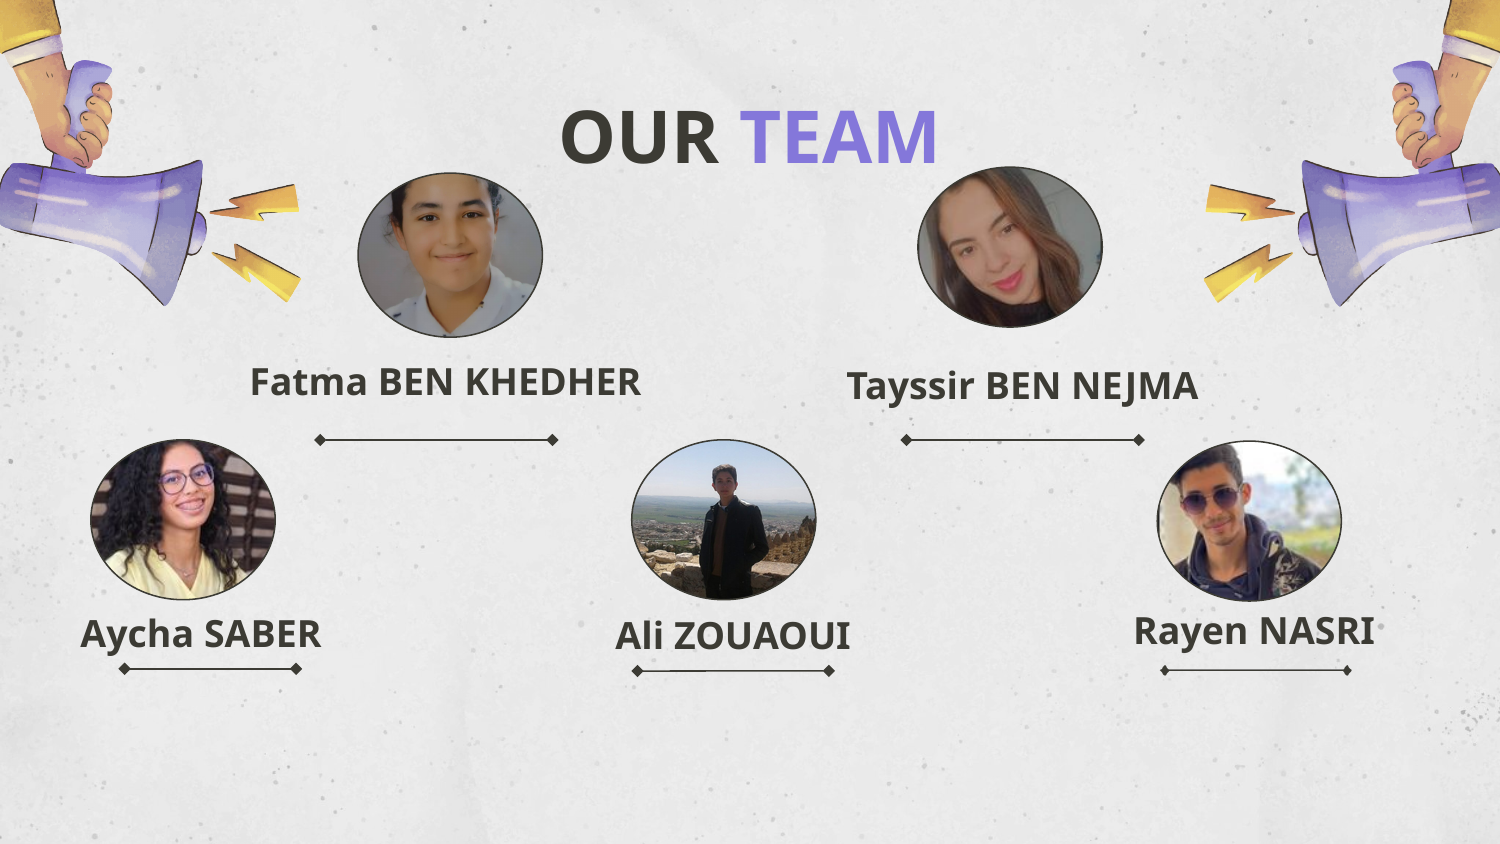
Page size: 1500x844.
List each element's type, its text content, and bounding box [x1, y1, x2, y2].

subtitle Ali ZOUAOUI [456, 580, 1011, 673]
subtitle Fatma BEN KHEDHER [173, 326, 728, 419]
picture [1157, 0, 1500, 356]
picture [917, 166, 1103, 328]
picture [357, 172, 543, 338]
picture [90, 439, 276, 600]
subtitle Rayen NASRI [972, 575, 1500, 667]
subtitle Aycha SABER [0, 578, 414, 671]
subtitle Tayssir BEN NEJMA [752, 330, 1293, 422]
picture [1156, 440, 1342, 602]
picture [0, 0, 348, 356]
picture [631, 439, 817, 600]
title OUR TEAM [116, 76, 1383, 168]
picture [1158, 664, 1352, 676]
